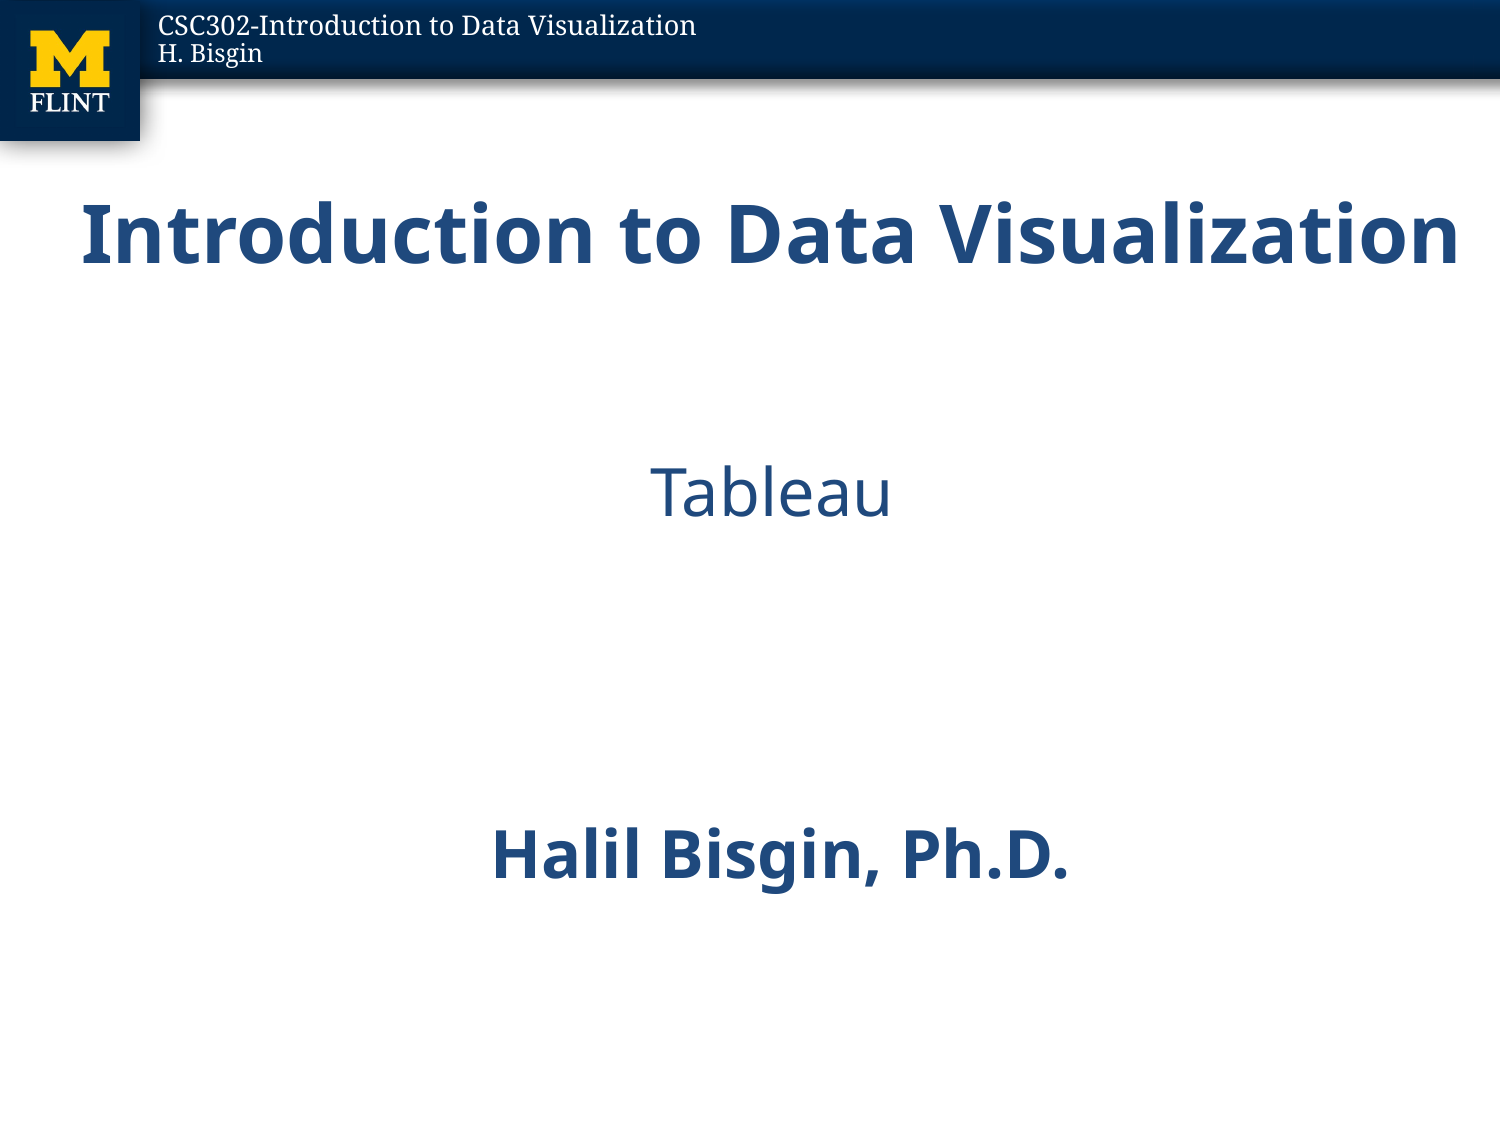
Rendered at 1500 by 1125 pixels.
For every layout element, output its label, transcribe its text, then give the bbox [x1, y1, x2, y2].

subtitle Halil Bisgin, Ph.D. [162, 707, 1399, 996]
title Introduction to Data Visualization [43, 173, 1500, 527]
picture [0, 0, 1500, 1122]
text_box Tableau [333, 442, 1211, 538]
